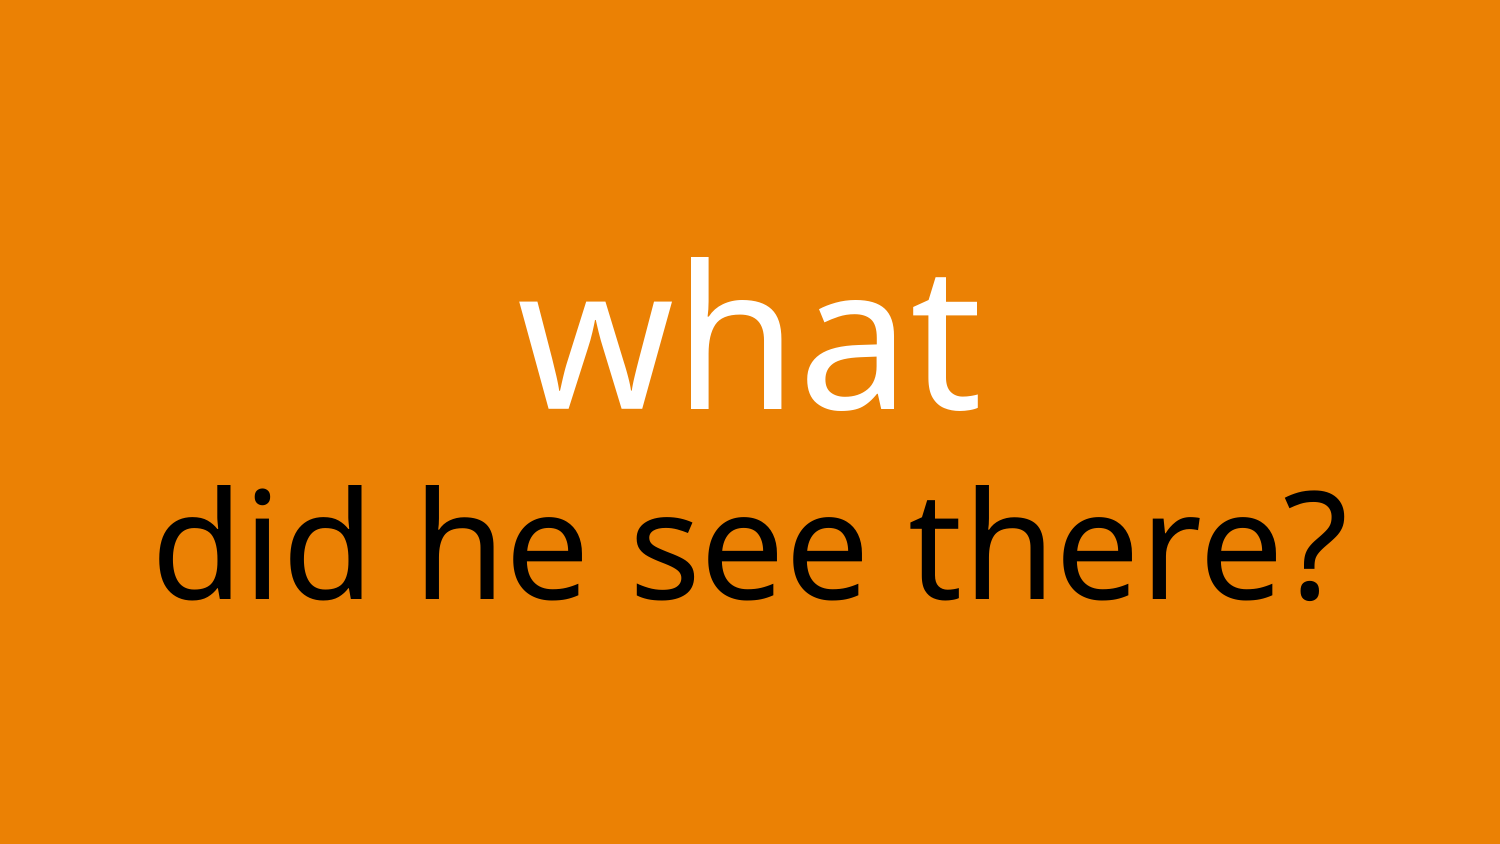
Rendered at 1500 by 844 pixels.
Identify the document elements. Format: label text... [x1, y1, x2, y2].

text_box what did he see there? [0, 202, 1500, 637]
